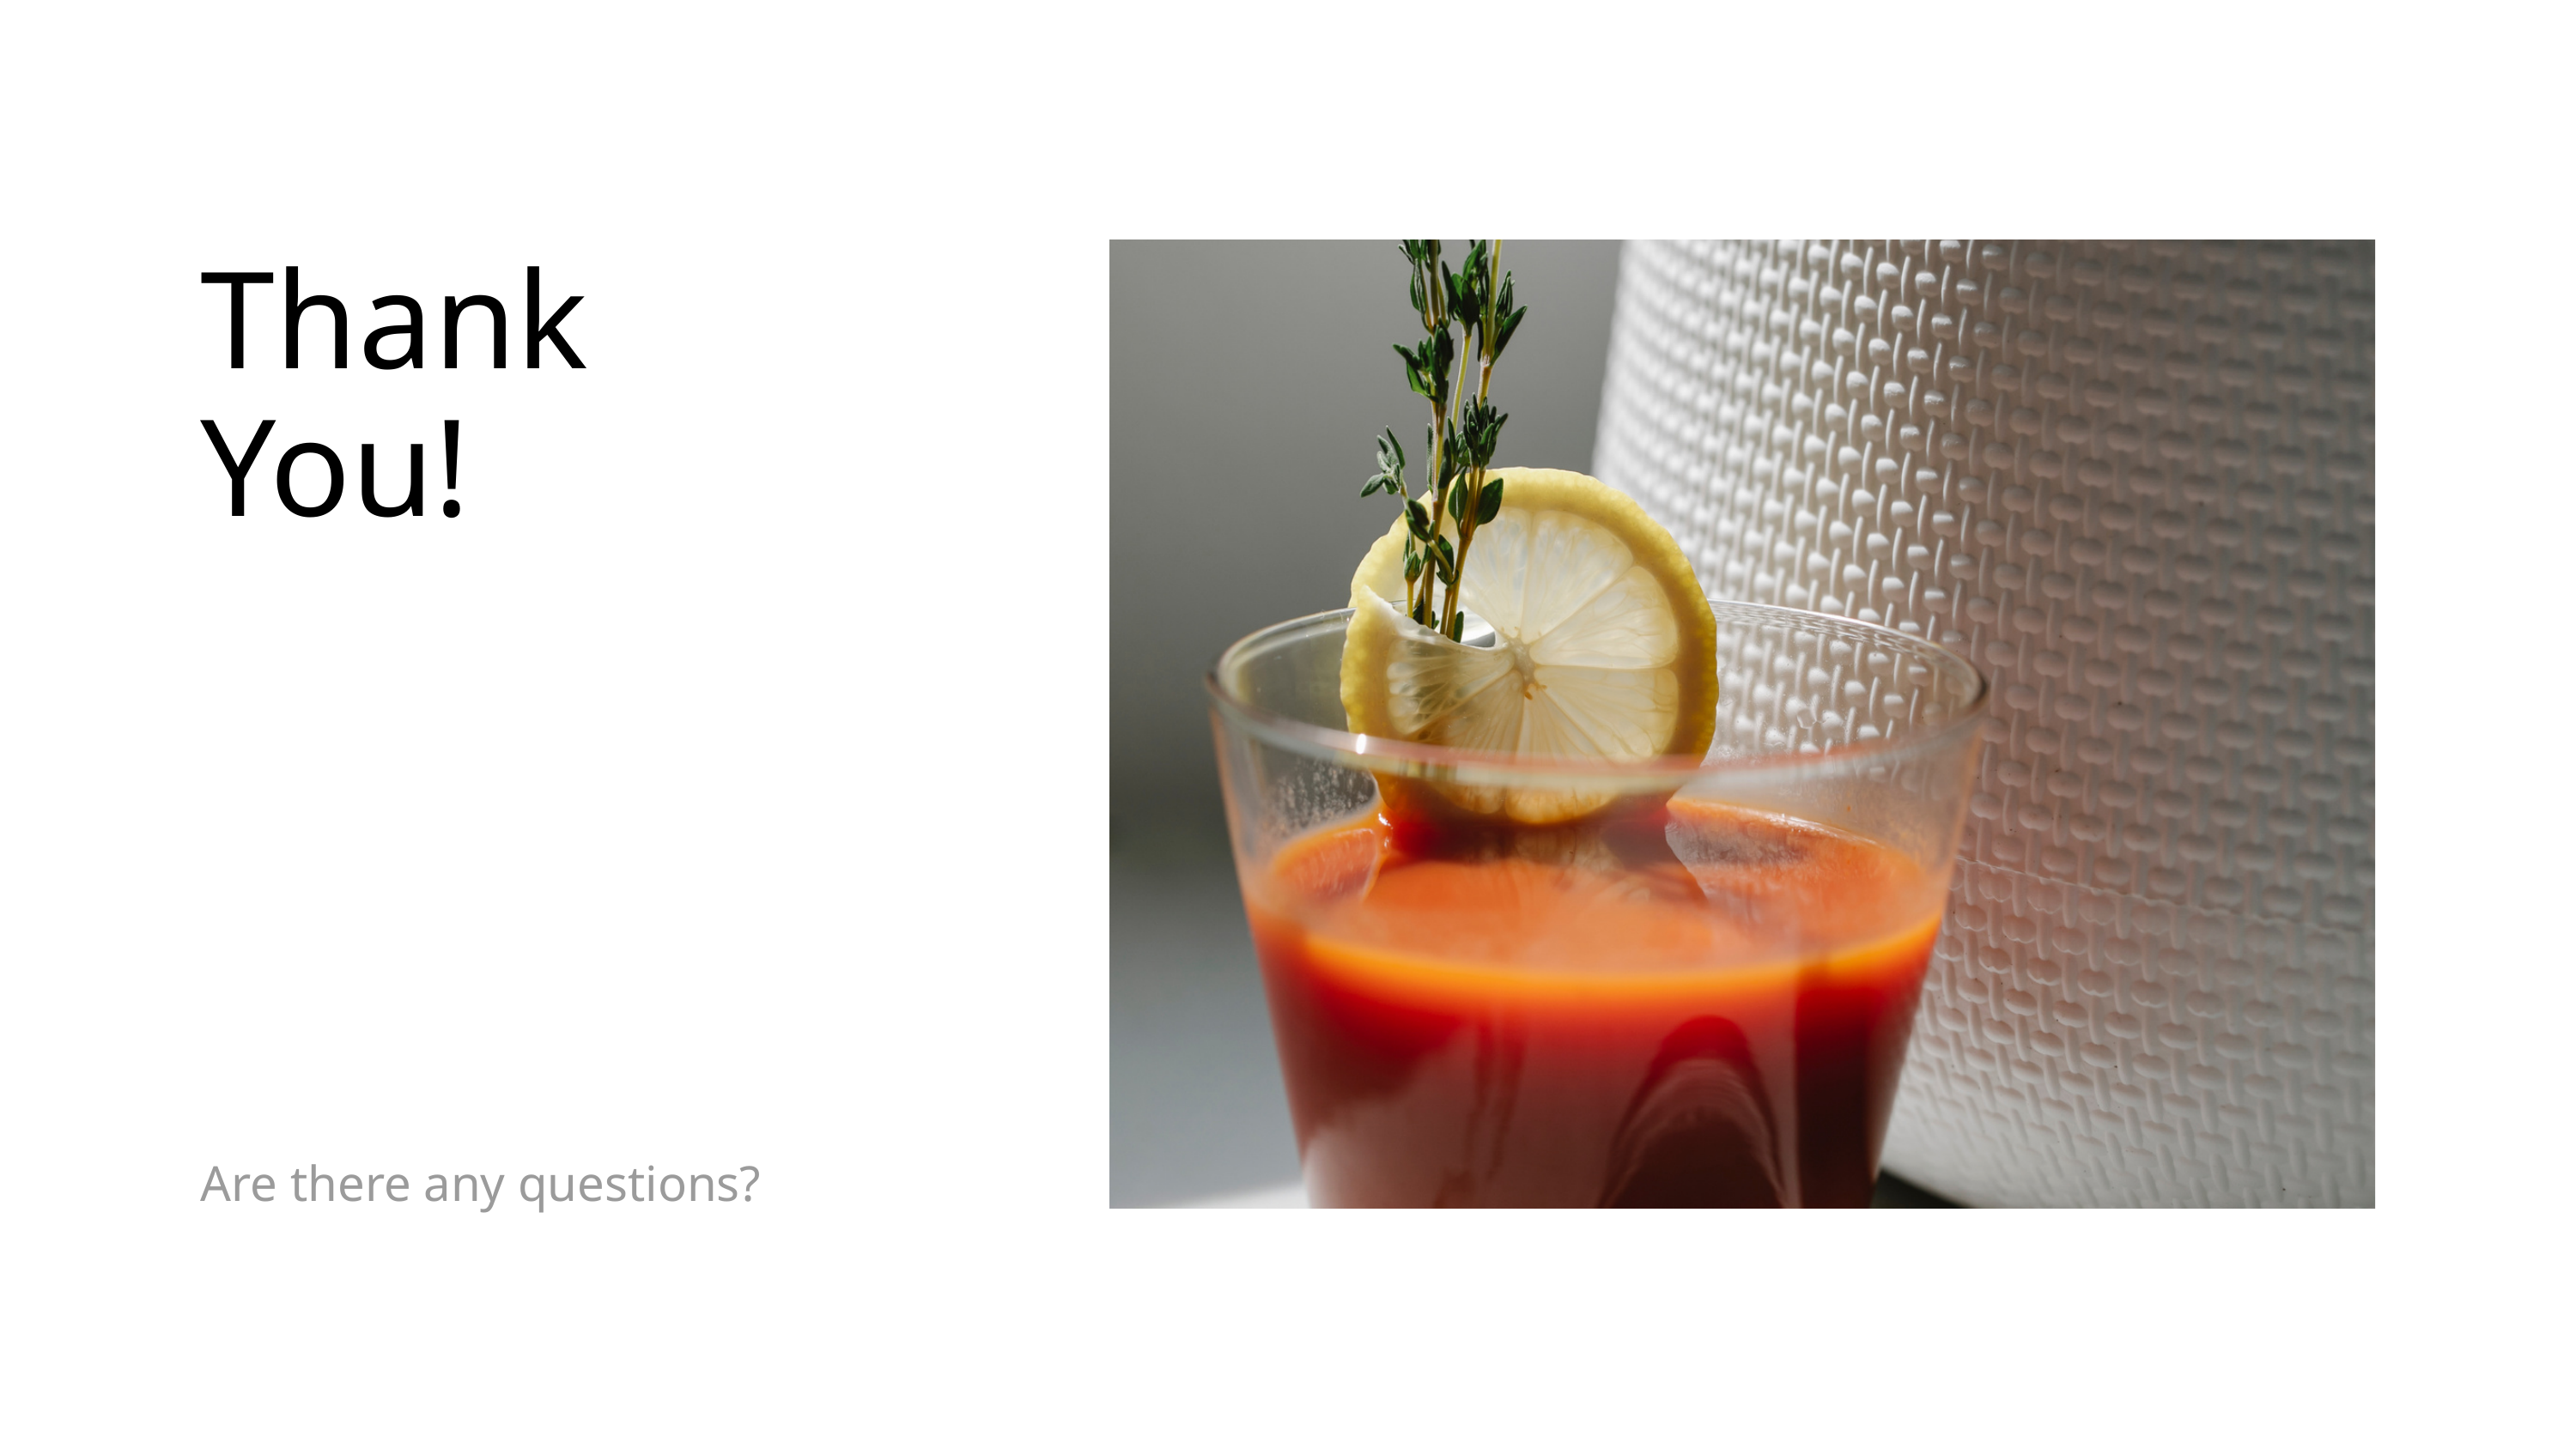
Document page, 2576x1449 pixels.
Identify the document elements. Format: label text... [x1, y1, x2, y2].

picture [1109, 239, 2376, 1210]
text_box Thank You! [200, 248, 861, 543]
text_box Are there any questions? [200, 1143, 804, 1211]
